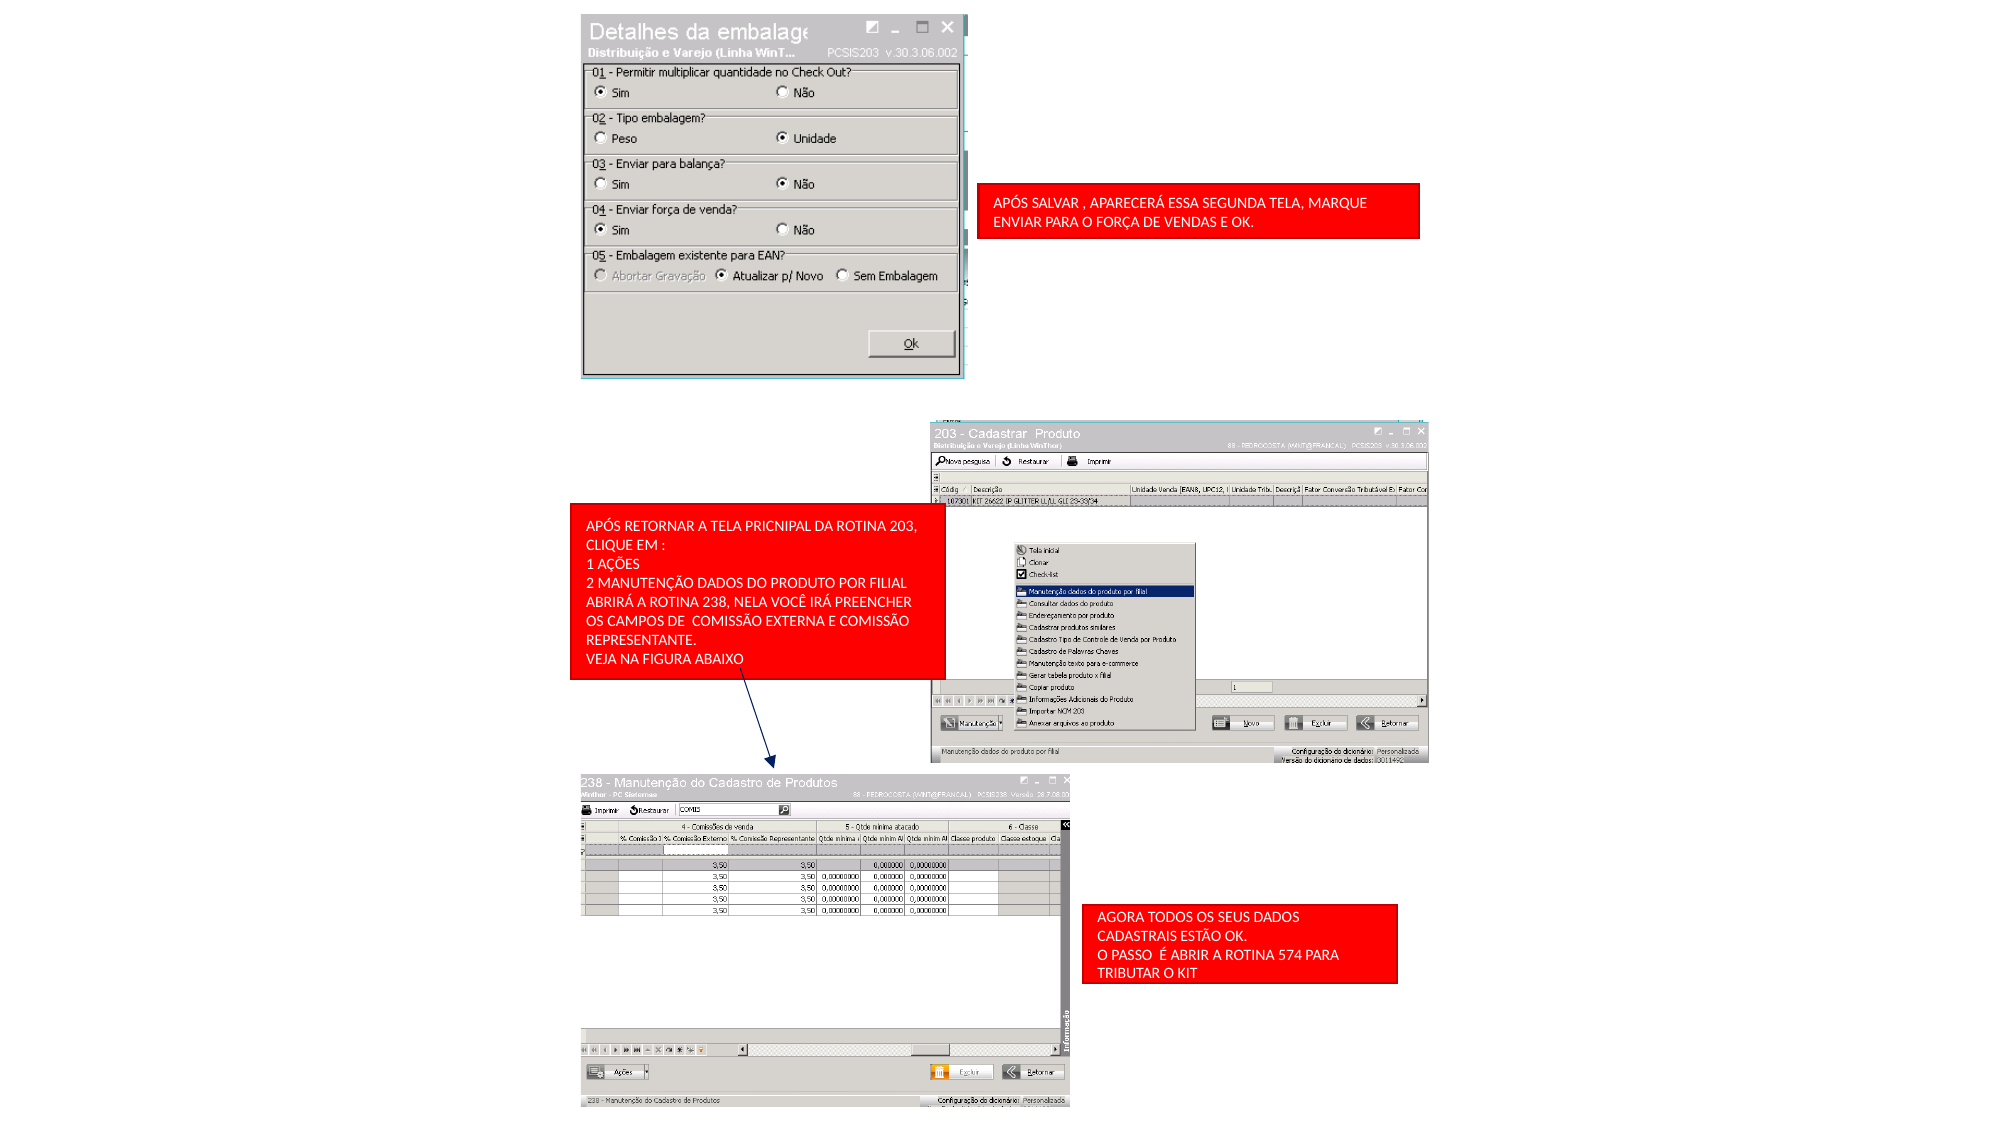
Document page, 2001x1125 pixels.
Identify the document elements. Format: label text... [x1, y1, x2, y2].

text_box APÓS RETORNAR A TELA PRICNIPAL DA ROTINA 203, CLIQUE EM : 1 AÇÕES 2 MANUTENÇÃO DADOS DO PRODUTO POR FILIAL ABRIRÁ A ROTINA 238, NELA VOCÊ IRÁ PREENCHER OS CAMPOS DE COMISSÃO EXTERNA E COMISSÃO REPRESENTANTE. VEJA NA FIGURA ABAIXO [570, 503, 930, 680]
picture [580, 774, 1070, 1107]
text_box AGORA TODOS OS SEUS DADOS CADASTRAIS ESTÃO OK. O PASSO É ABRIR A ROTINA 574 PARA TRIBUTAR O KIT [1082, 904, 1398, 984]
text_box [740, 668, 774, 769]
picture [930, 420, 1429, 763]
picture [580, 14, 969, 379]
text_box APÓS SALVAR , APARECERÁ ESSA SEGUNDA TELA, MARQUE ENVIAR PARA O FORÇA DE VENDAS E OK. [977, 183, 1420, 239]
